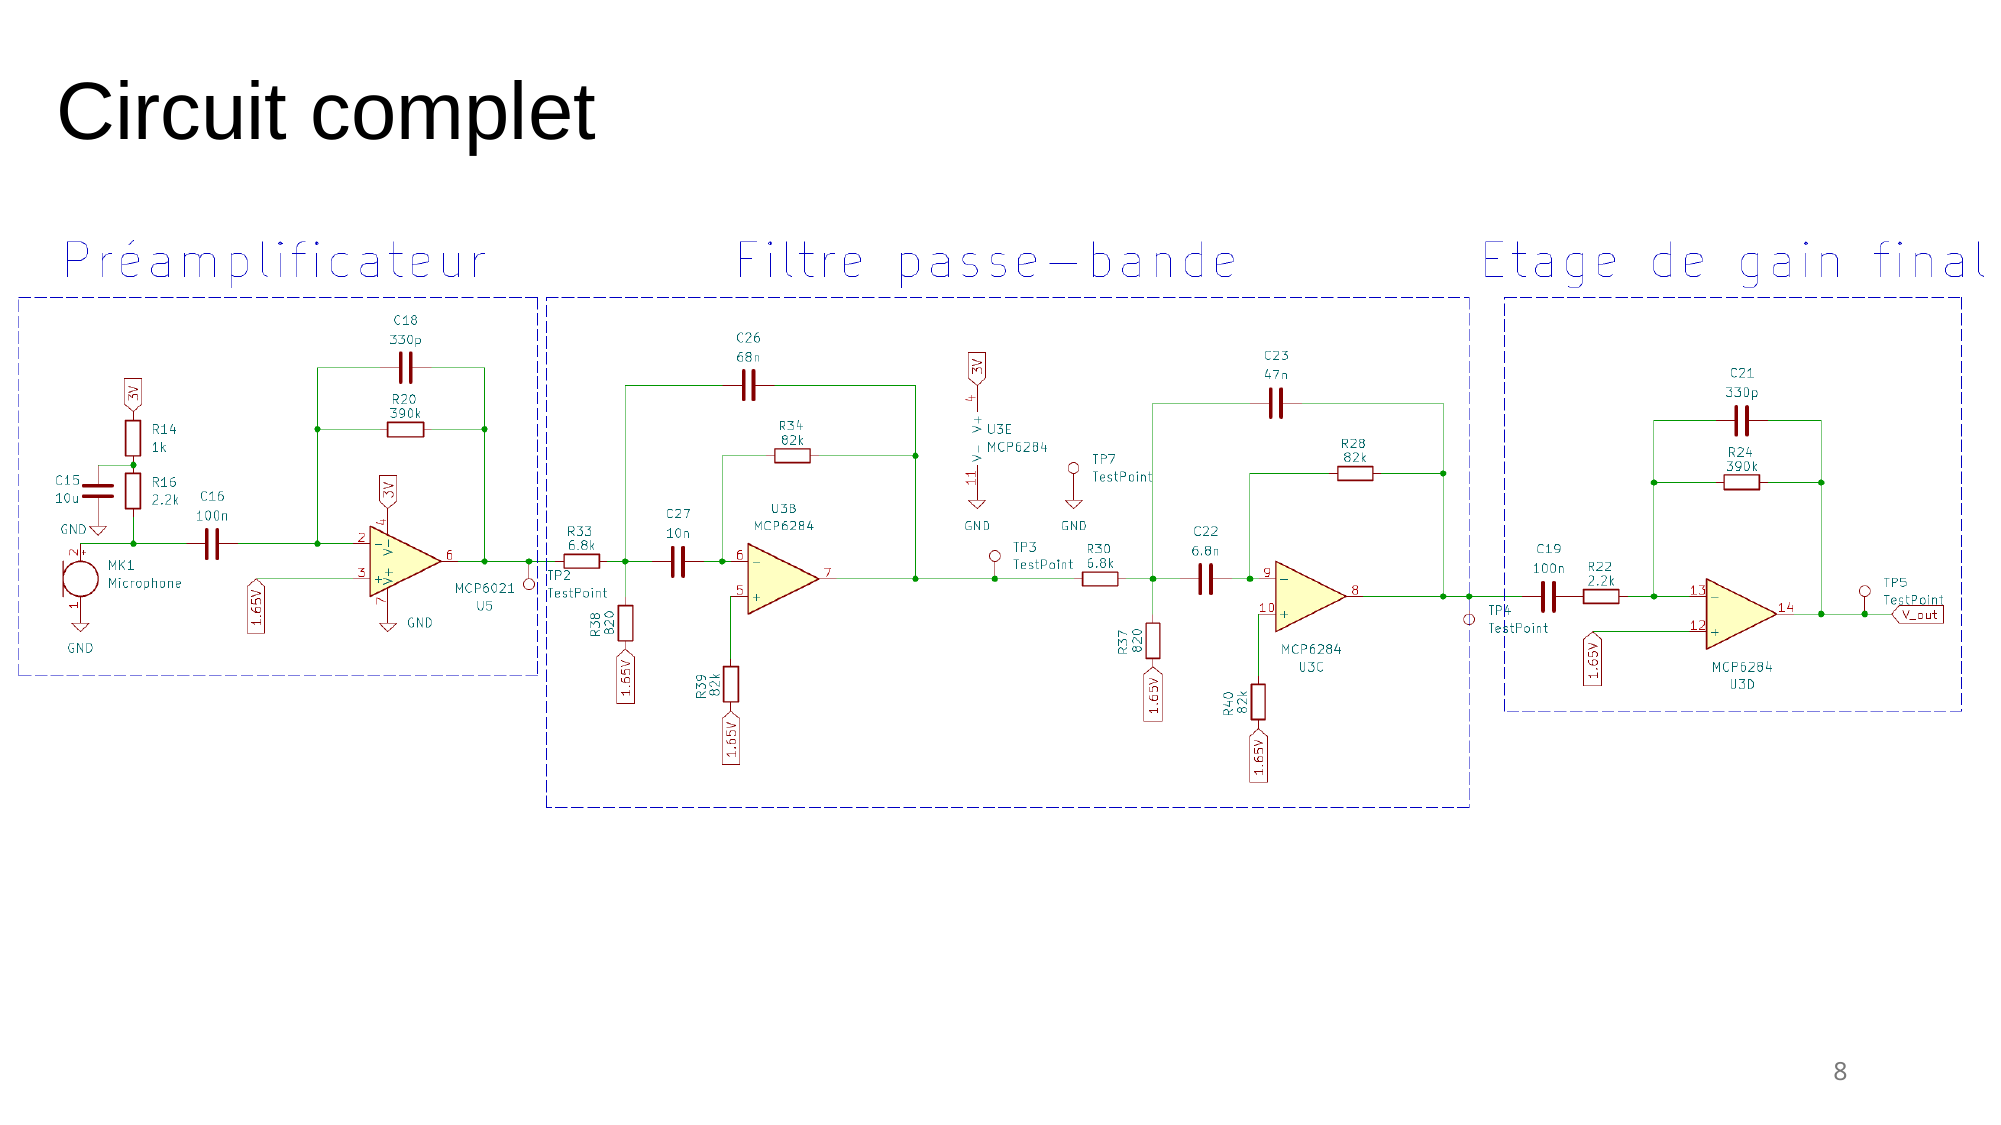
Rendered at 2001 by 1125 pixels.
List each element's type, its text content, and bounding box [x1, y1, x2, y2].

title Circuit complet [41, 60, 1767, 165]
picture [1, 218, 2000, 815]
slide_number 8 [1412, 1042, 1863, 1103]
